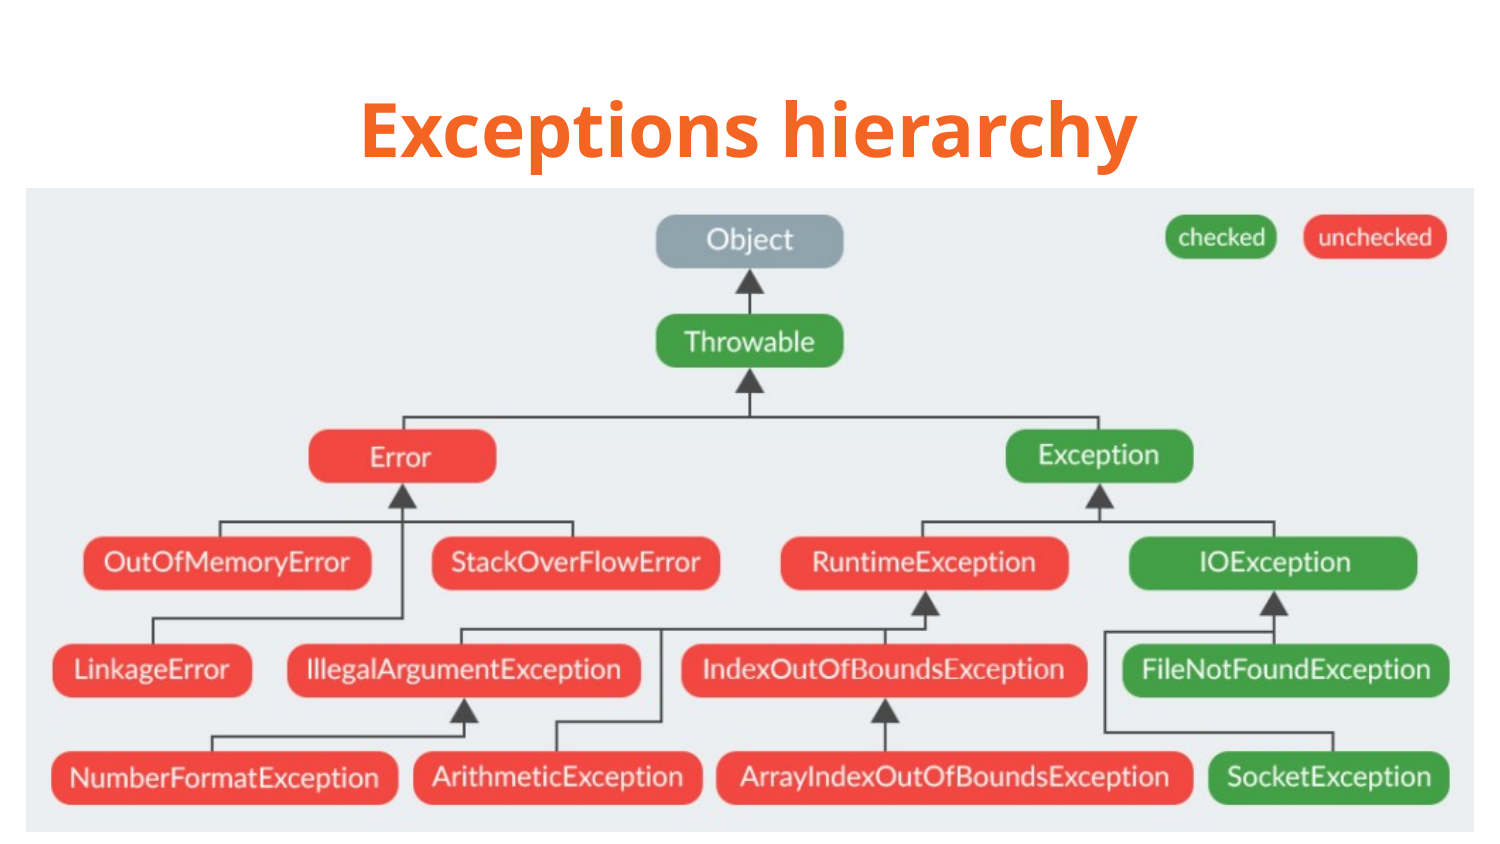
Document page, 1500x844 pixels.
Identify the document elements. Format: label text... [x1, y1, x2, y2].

picture [26, 188, 1474, 832]
title Exceptions hierarchy [49, 67, 1448, 173]
